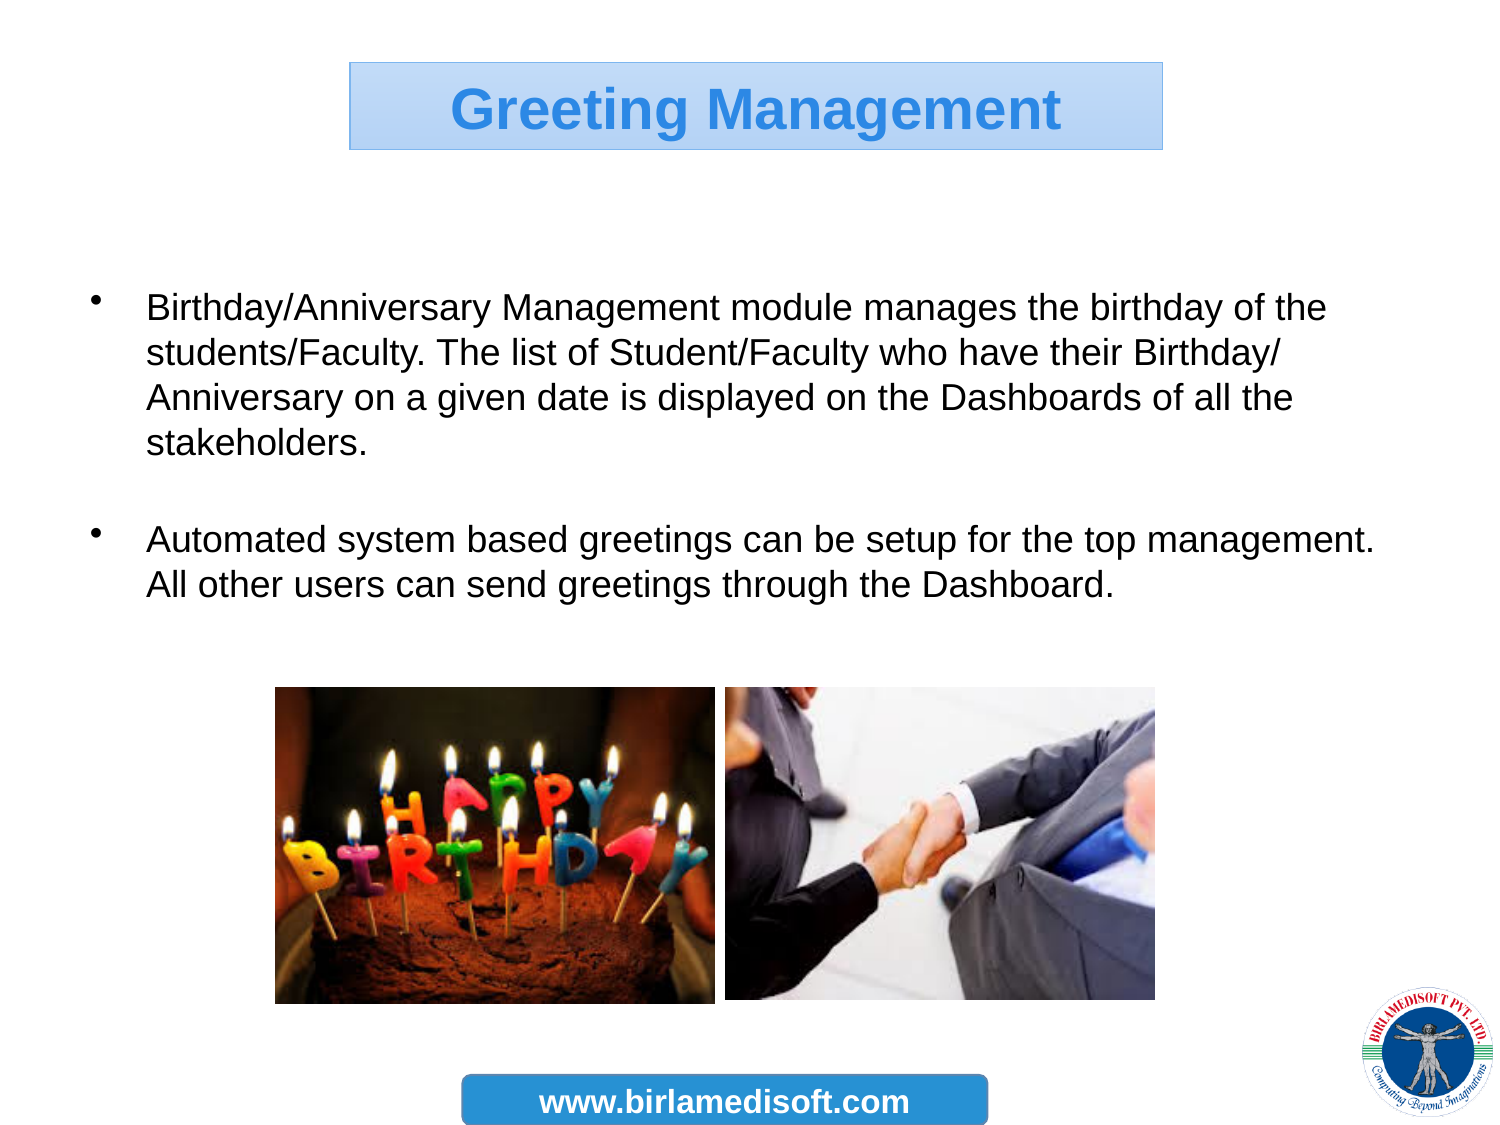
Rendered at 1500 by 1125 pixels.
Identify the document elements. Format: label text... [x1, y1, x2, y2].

picture [1362, 987, 1493, 1117]
title Greeting Management [349, 62, 1163, 150]
text_box www.birlamedisoft.com [461, 1073, 989, 1125]
picture [274, 687, 715, 1004]
picture [724, 687, 1155, 1000]
list Birthday/Anniversary Management module manages the birthday of the students/Faculty. The list of Student/Faculty who have their Birthday/ Anniversary on a given date is displayed on the Dashboards of all the stakeholders. Automated system based greetings can be setup for the top management. All other users can send greetings through the Dashboard. [74, 274, 1426, 1038]
